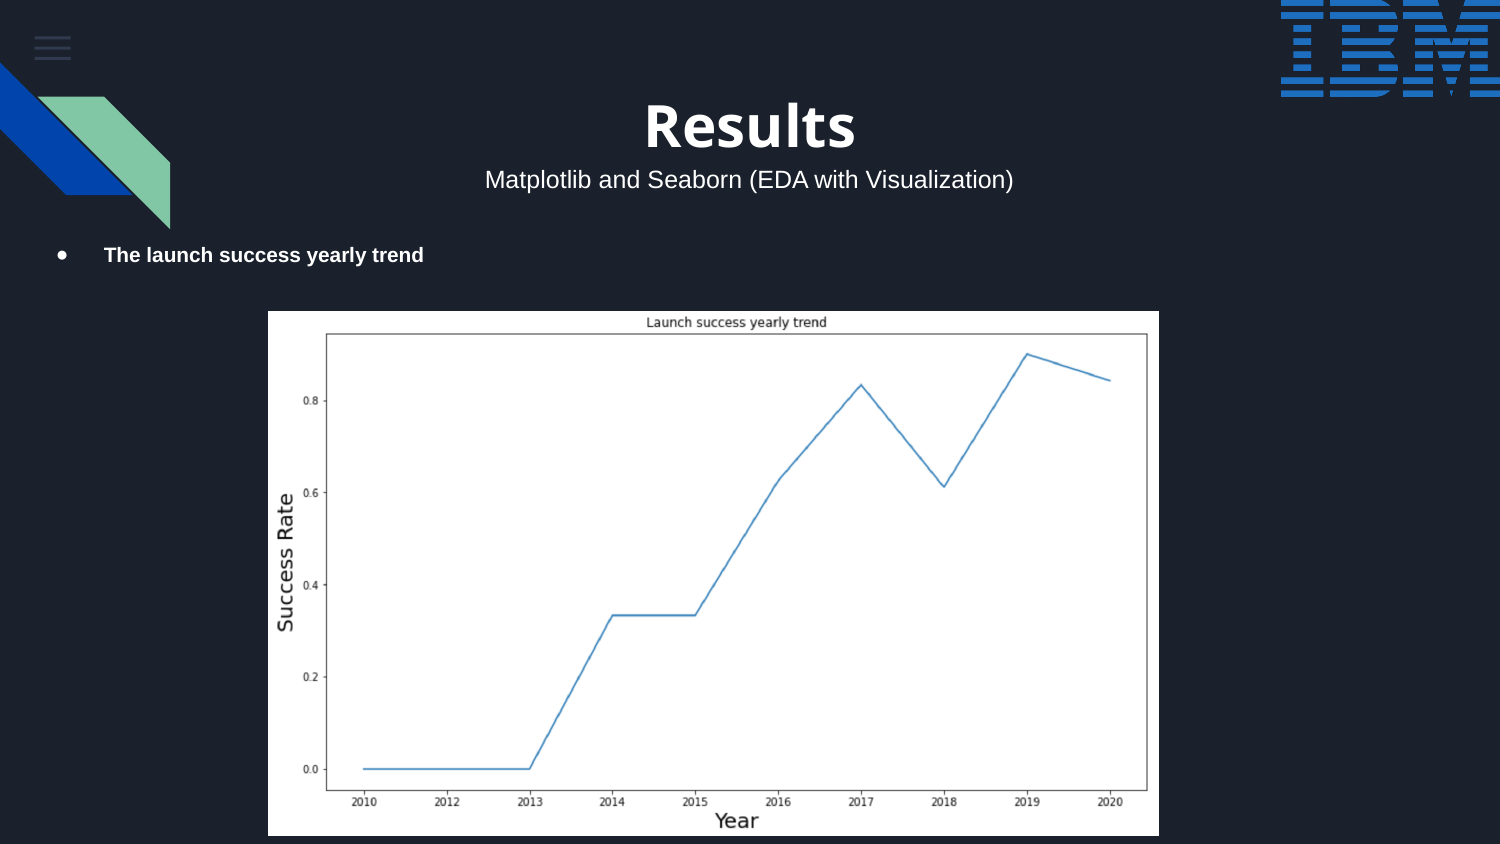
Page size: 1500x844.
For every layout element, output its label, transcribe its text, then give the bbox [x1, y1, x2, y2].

list The launch success yearly trend [13, 223, 1430, 352]
picture [268, 311, 1159, 836]
title Results Matplotlib and Seaborn (EDA with Visualization) [438, 63, 1062, 173]
picture [1281, 0, 1500, 97]
